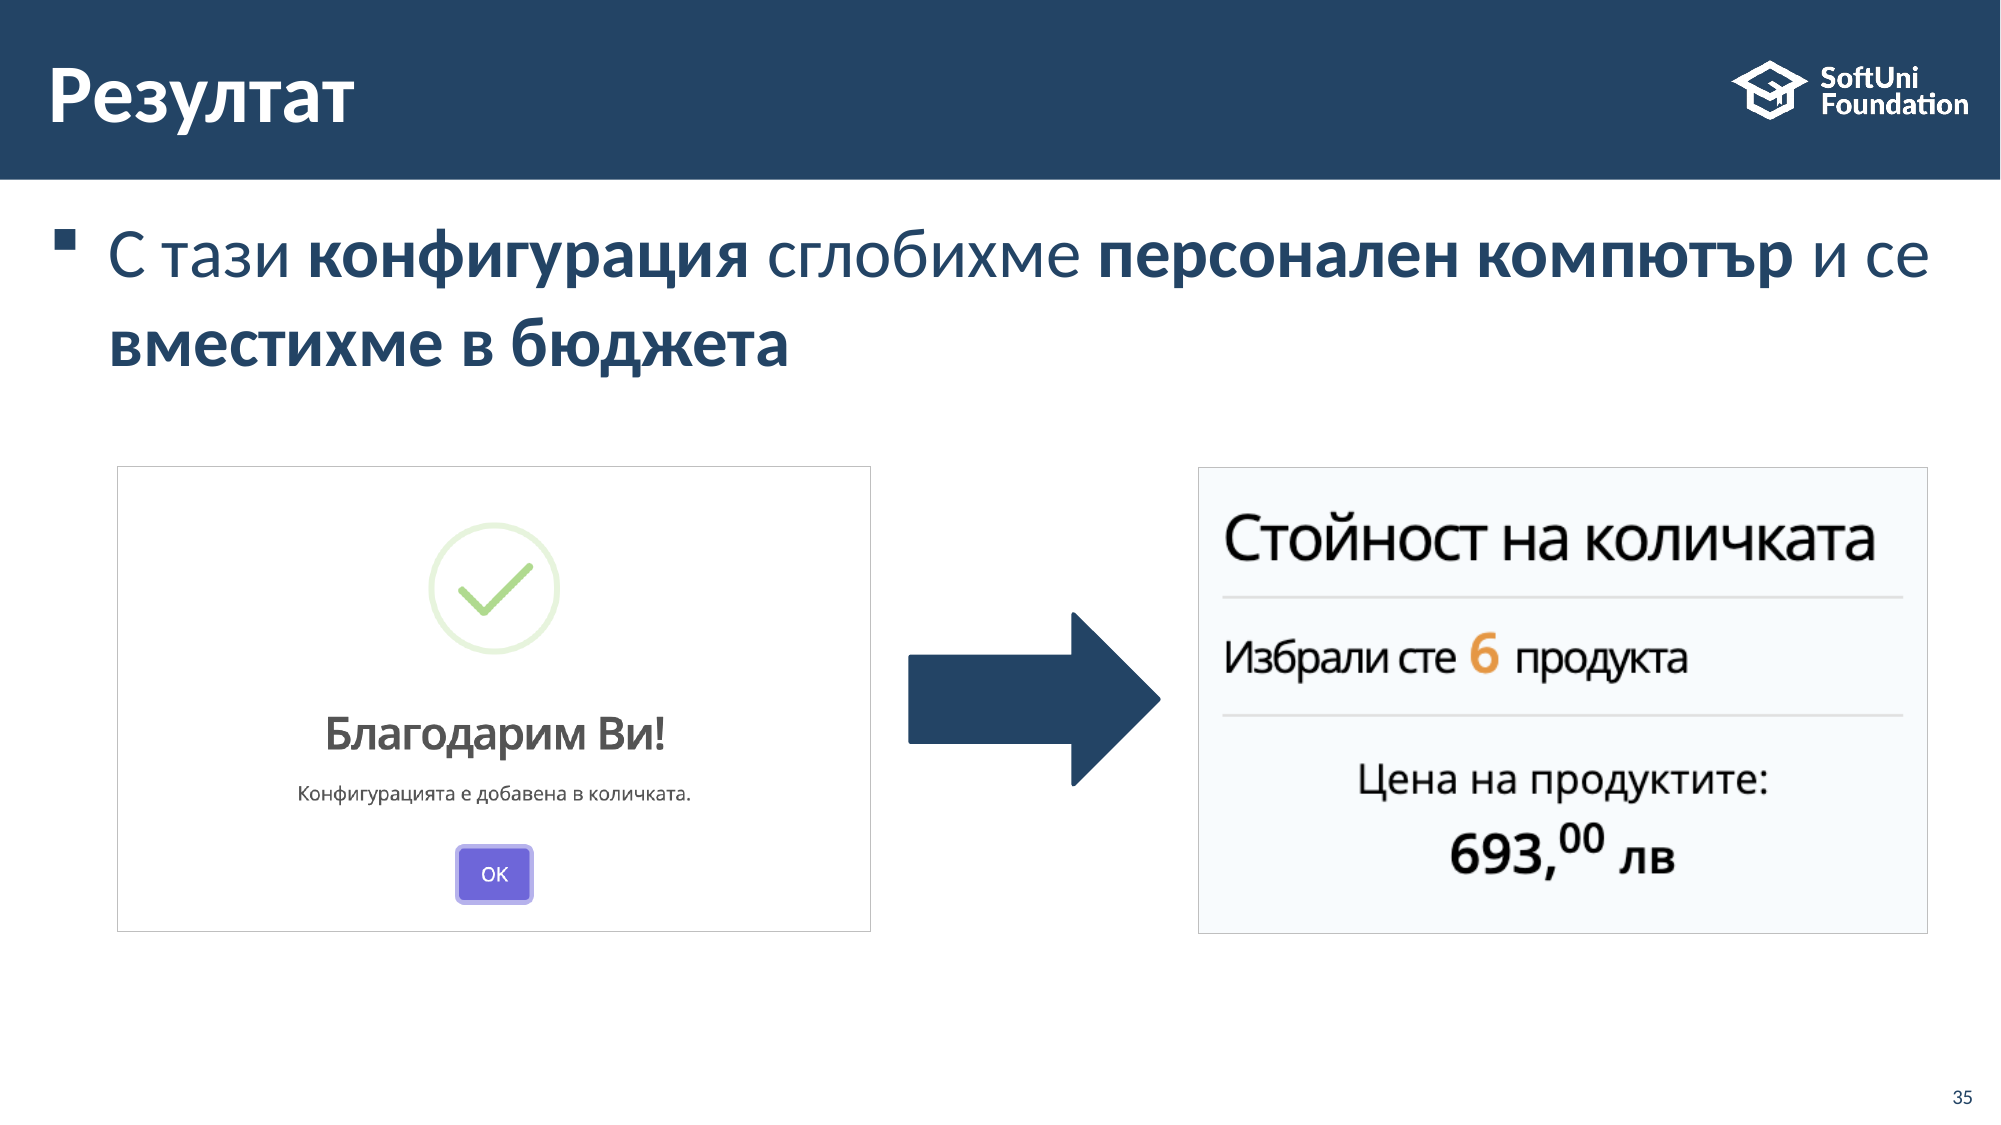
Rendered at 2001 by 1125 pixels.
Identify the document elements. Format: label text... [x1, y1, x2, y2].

picture [1198, 467, 1929, 934]
text_box [908, 612, 1161, 787]
list С тази конфигурация сглобихме персонален компютър и се вместихме в бюджета [31, 196, 1970, 1104]
picture [1731, 60, 1968, 120]
slide_number 35 [1927, 1067, 1989, 1117]
picture [116, 466, 871, 932]
title Резултат [31, 16, 1716, 162]
